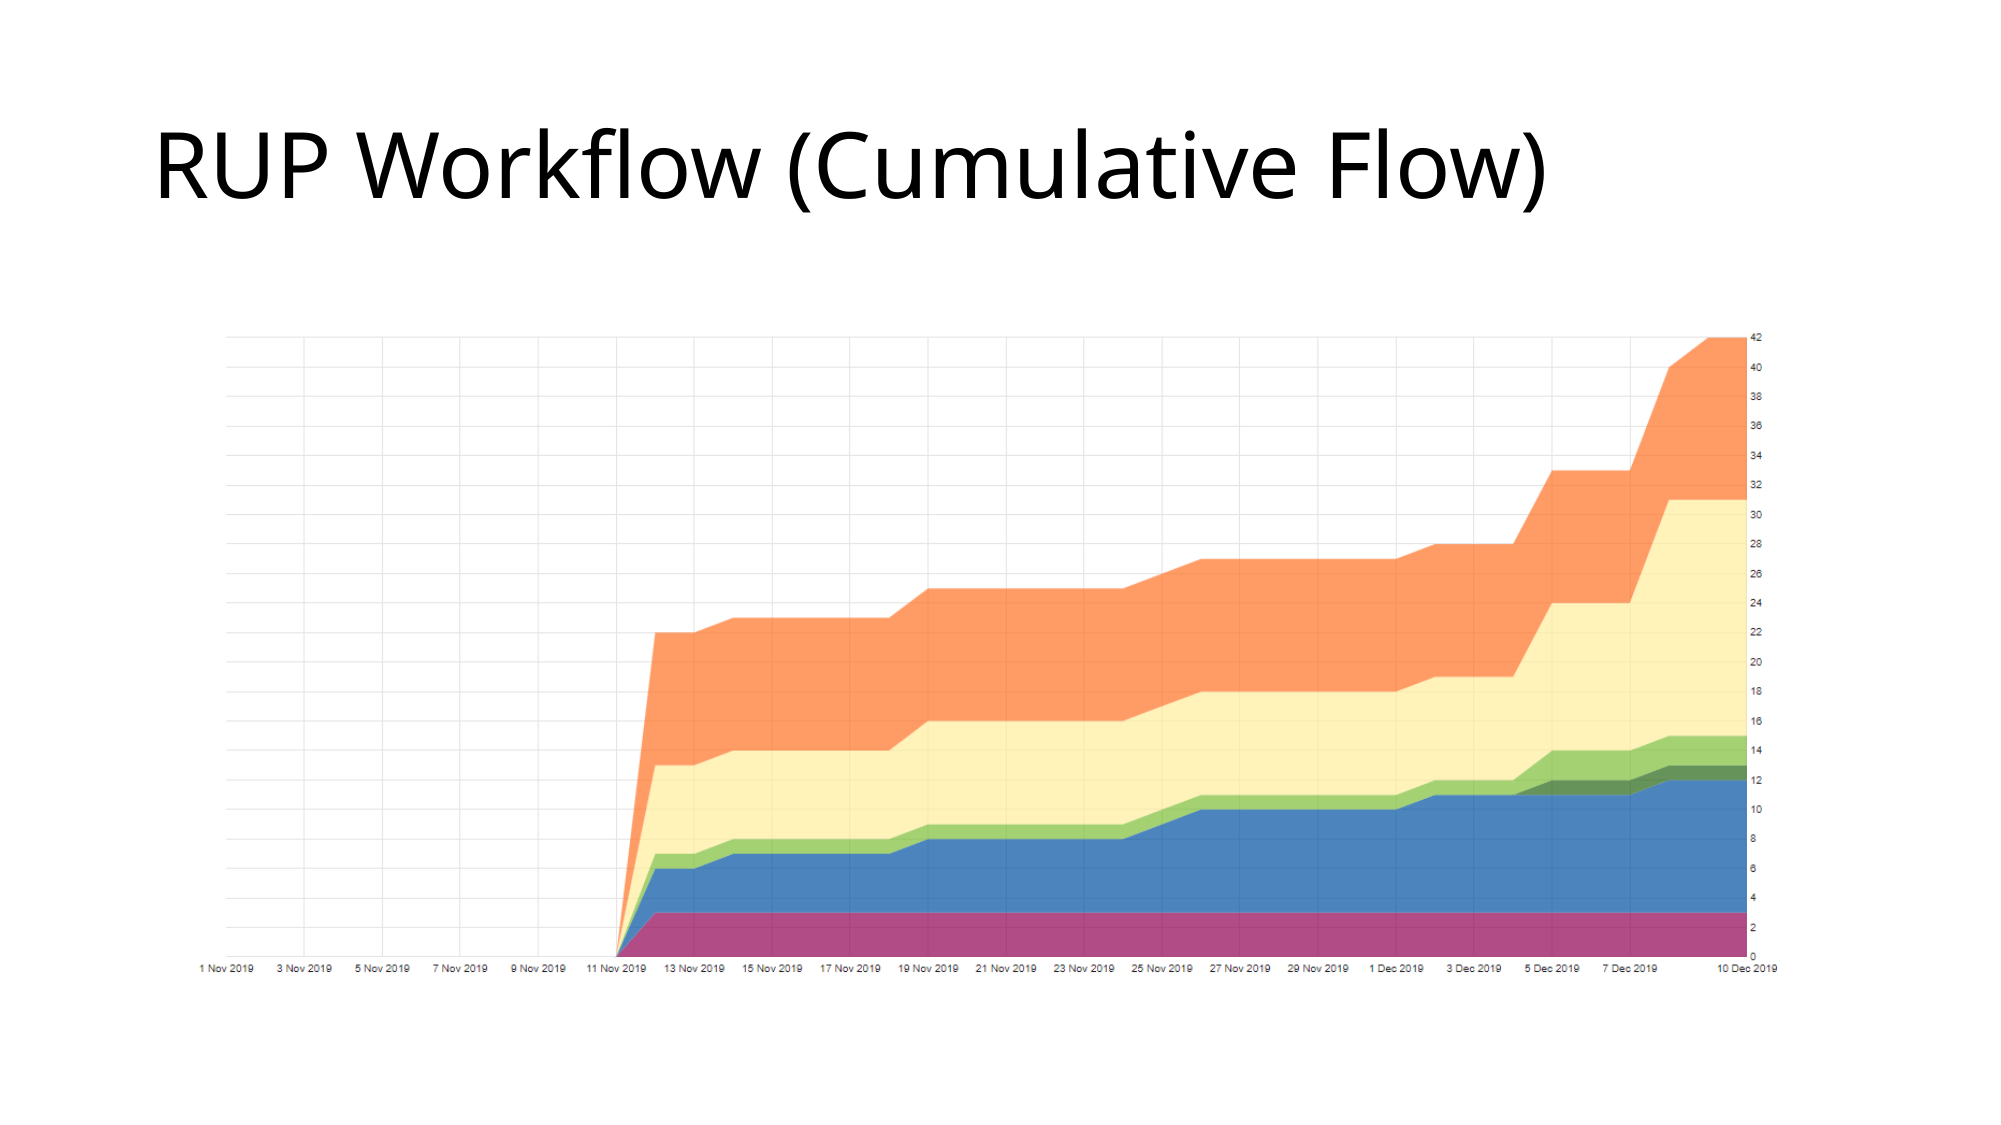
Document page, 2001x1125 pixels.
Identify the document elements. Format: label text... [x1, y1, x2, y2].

title RUP Workflow (Cumulative Flow) [137, 59, 1863, 278]
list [194, 299, 1806, 1014]
